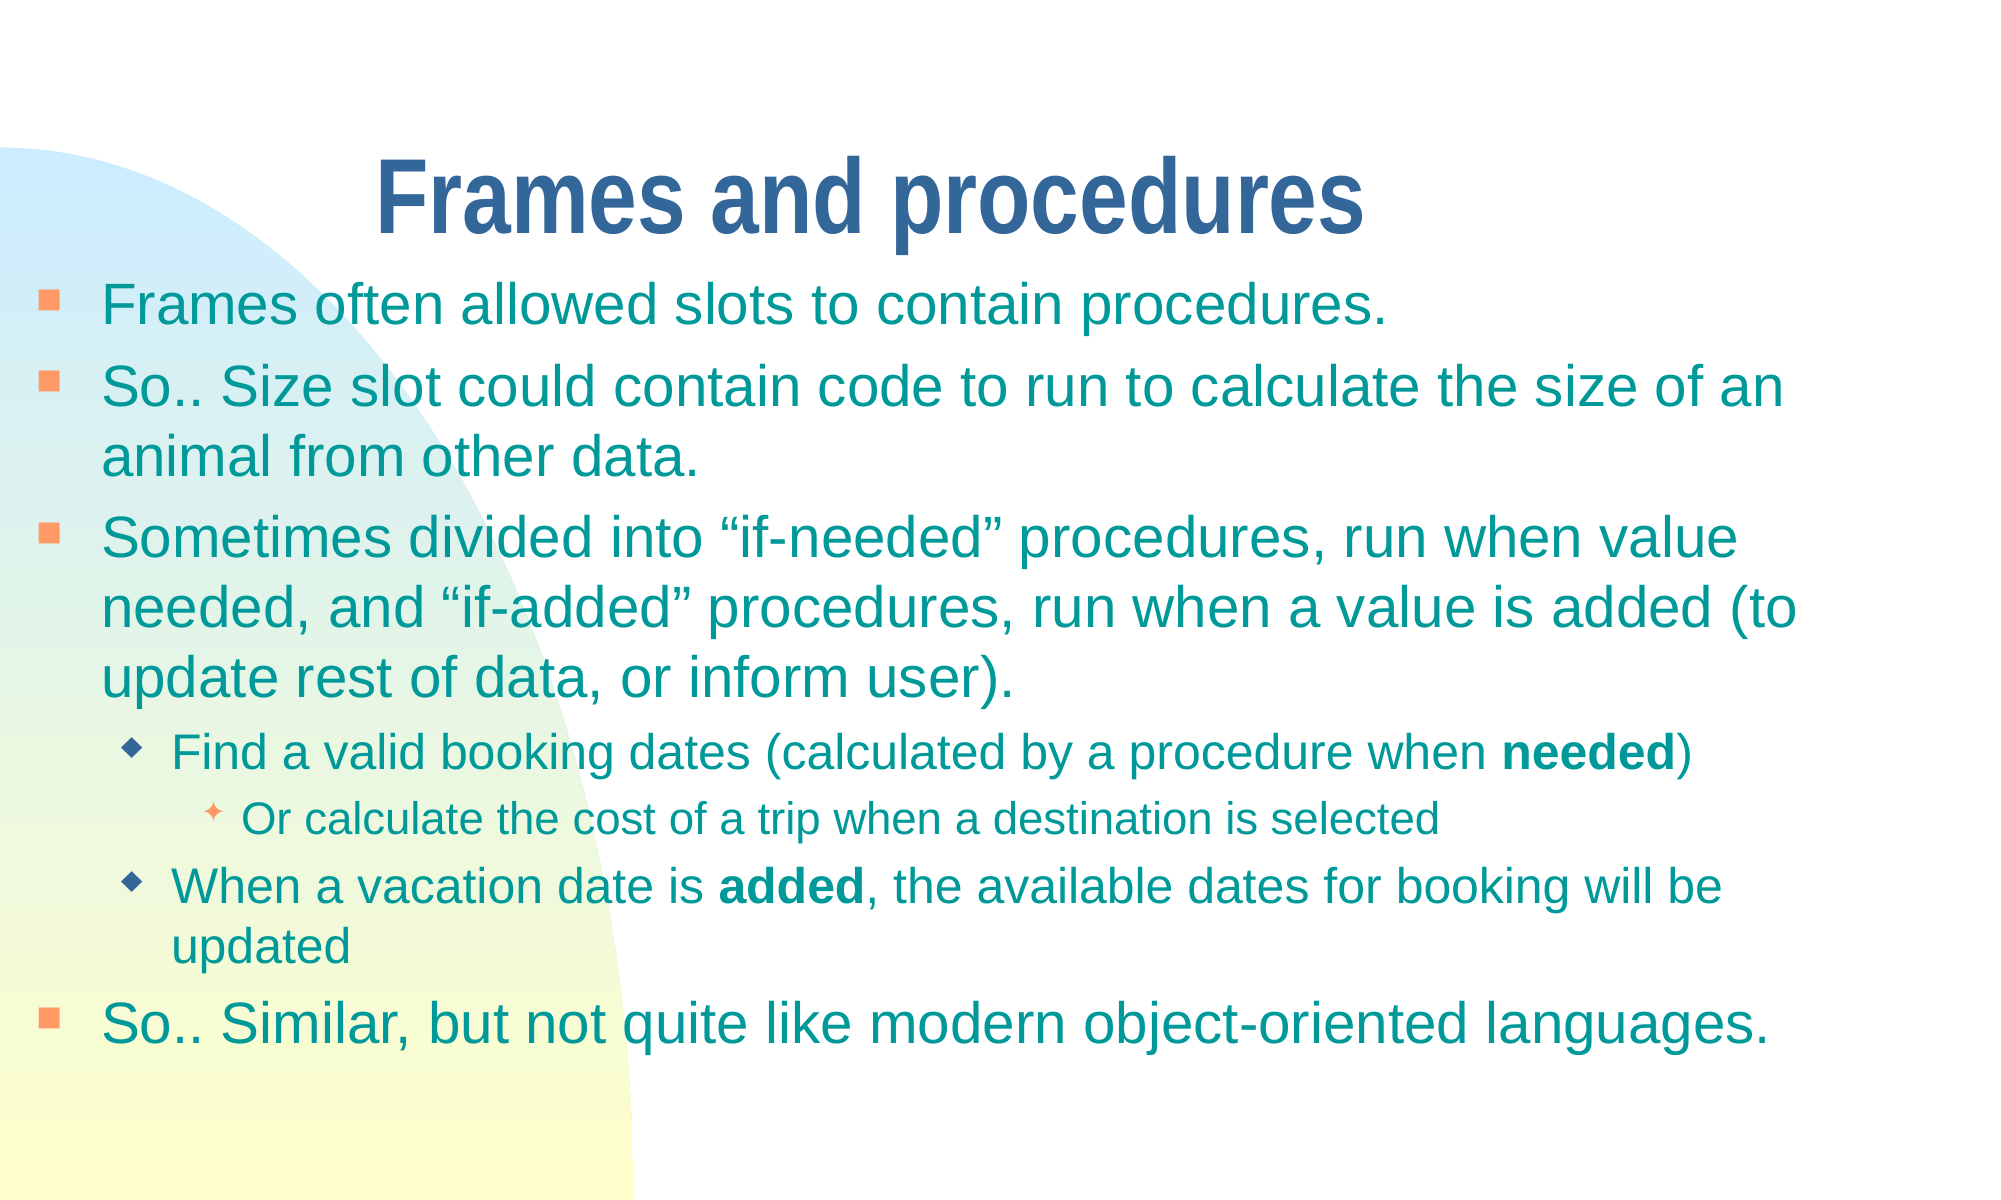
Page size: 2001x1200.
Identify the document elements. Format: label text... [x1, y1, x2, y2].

title Frames and procedures [360, 106, 1760, 258]
list Frames often allowed slots to contain procedures. So.. Size slot could contain code to run to calculate the size of an animal from other data. Sometimes divided into “if-needed” procedures, run when value needed, and “if-added” procedures, run when a value is added (to update rest of data, or inform user). Find a valid booking dates (calculated by a procedure when needed) Or calculate the cost of a trip when a destination is selected When a vacation date is added, the available dates for booking will be updated So.. Similar, but not quite like modern object-oriented languages. [25, 258, 1923, 1175]
